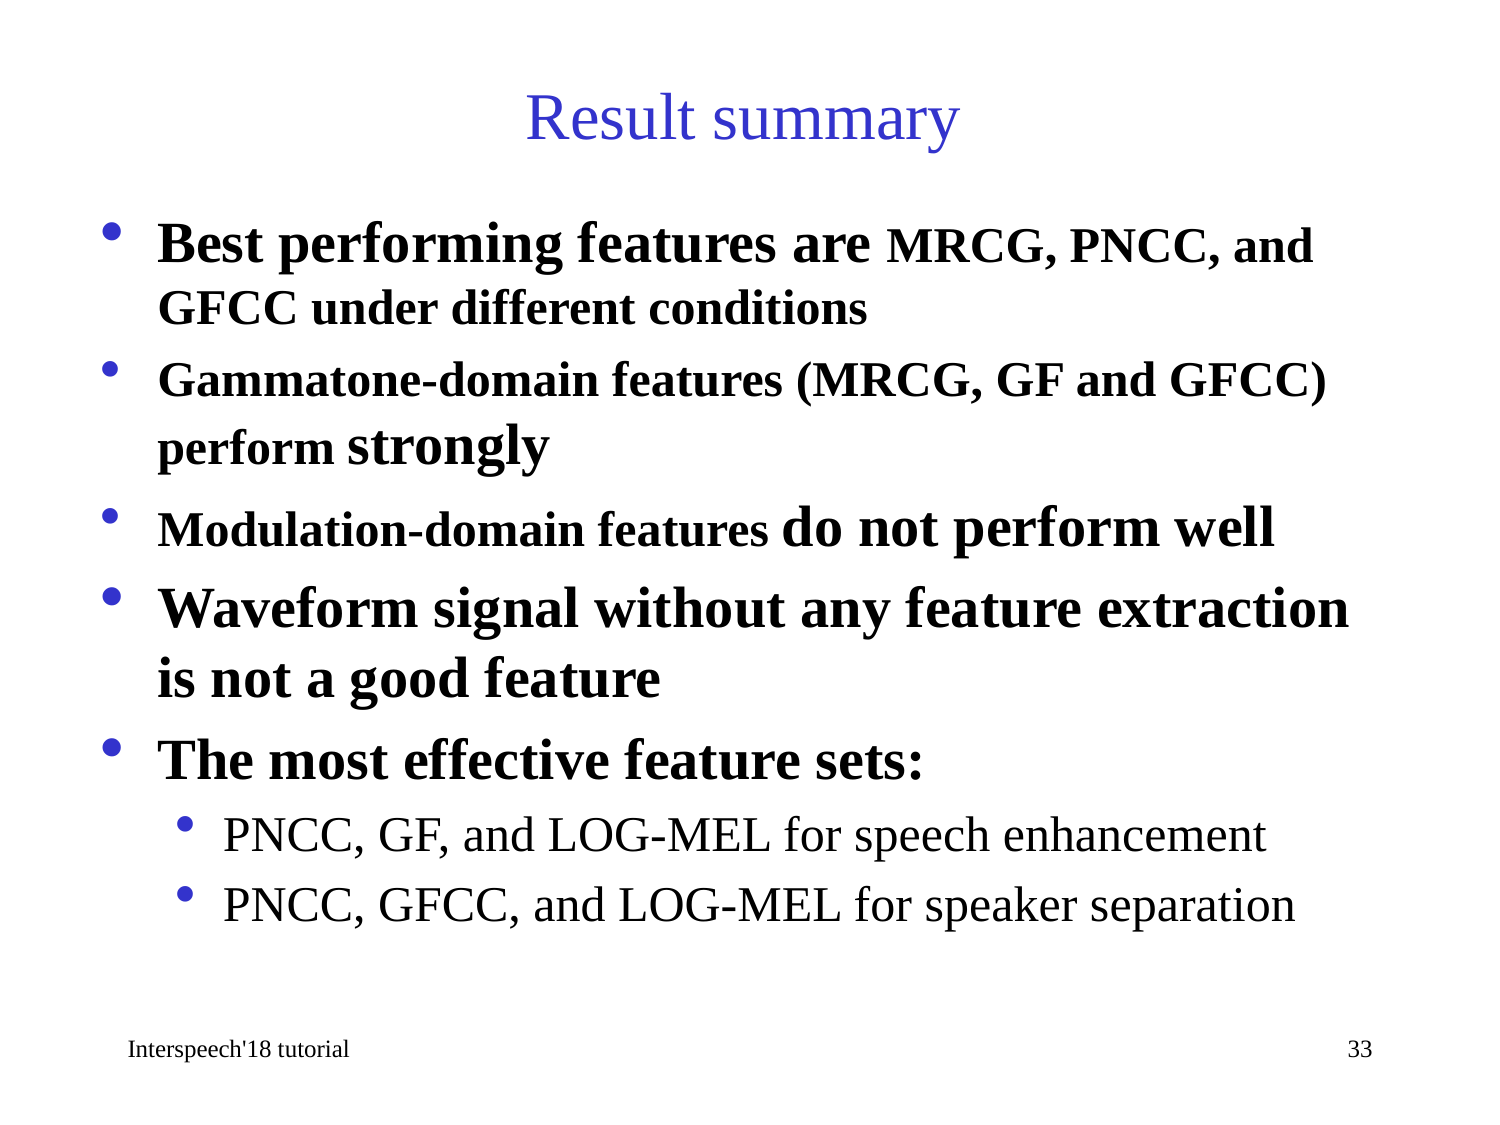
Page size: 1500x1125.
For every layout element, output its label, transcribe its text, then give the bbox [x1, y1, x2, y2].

slide_number Interspeech'18 tutorial [112, 1024, 426, 1101]
title Result summary [87, 62, 1400, 163]
slide_number 33 [1074, 1024, 1388, 1101]
list Best performing features are MRCG, PNCC, and GFCC under different conditions Gammatone-domain features (MRCG, GF and GFCC) perform strongly Modulation-domain features do not perform well Waveform signal without any feature extraction is not a good feature The most effective feature sets: PNCC, GF, and LOG-MEL for speech enhancement PNCC, GFCC, and LOG-MEL for speaker separation [85, 196, 1414, 1010]
